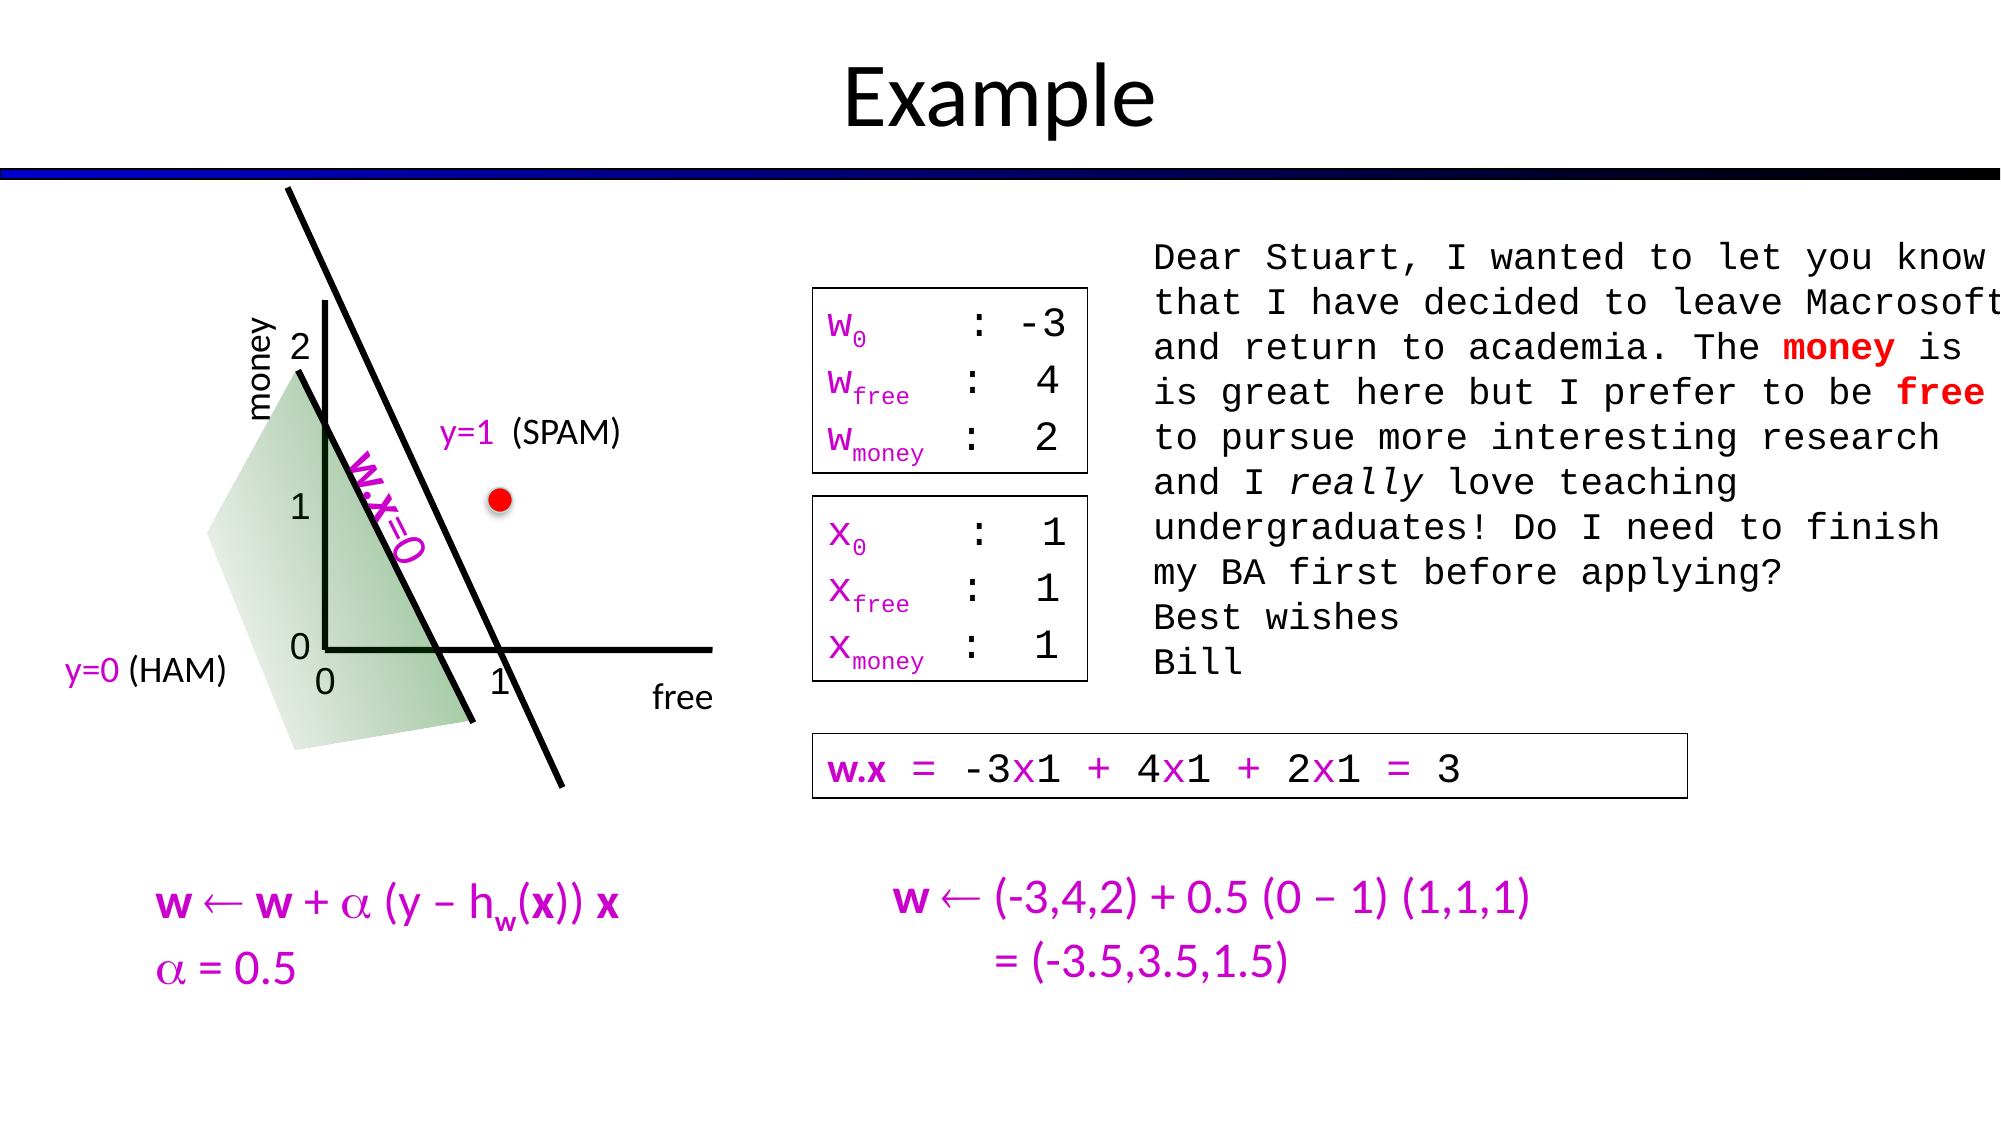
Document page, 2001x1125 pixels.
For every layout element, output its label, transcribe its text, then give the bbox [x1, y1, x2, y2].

text_box w0 : -3 wfree : 4 wmoney : 2 [866, 287, 1088, 474]
text_box Dear Stuart, I wanted to let you know that I have decided to leave Macrosoft and return to academia. The money is is great here but I prefer to be free to pursue more interesting research and I really love teaching undergraduates! Do I need to finish my BA first before applying? Best wishes Bill [1138, 224, 2000, 690]
text_box x0 : 1 xfree : 1 xmoney : 1 [866, 495, 1088, 682]
text_box w  (-3,4,2) + 0.5 (0 – 1) (1,1,1) = (-3.5,3.5,1.5) [812, 862, 1700, 996]
title Example [0, 0, 2000, 184]
text_box w.x = -3x1 + 4x1 + 2x1 = 3 [812, 733, 1688, 799]
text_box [49, 212, 863, 763]
text_box w  w +  (y – hw(x)) x  = 0.5 [74, 862, 688, 1003]
